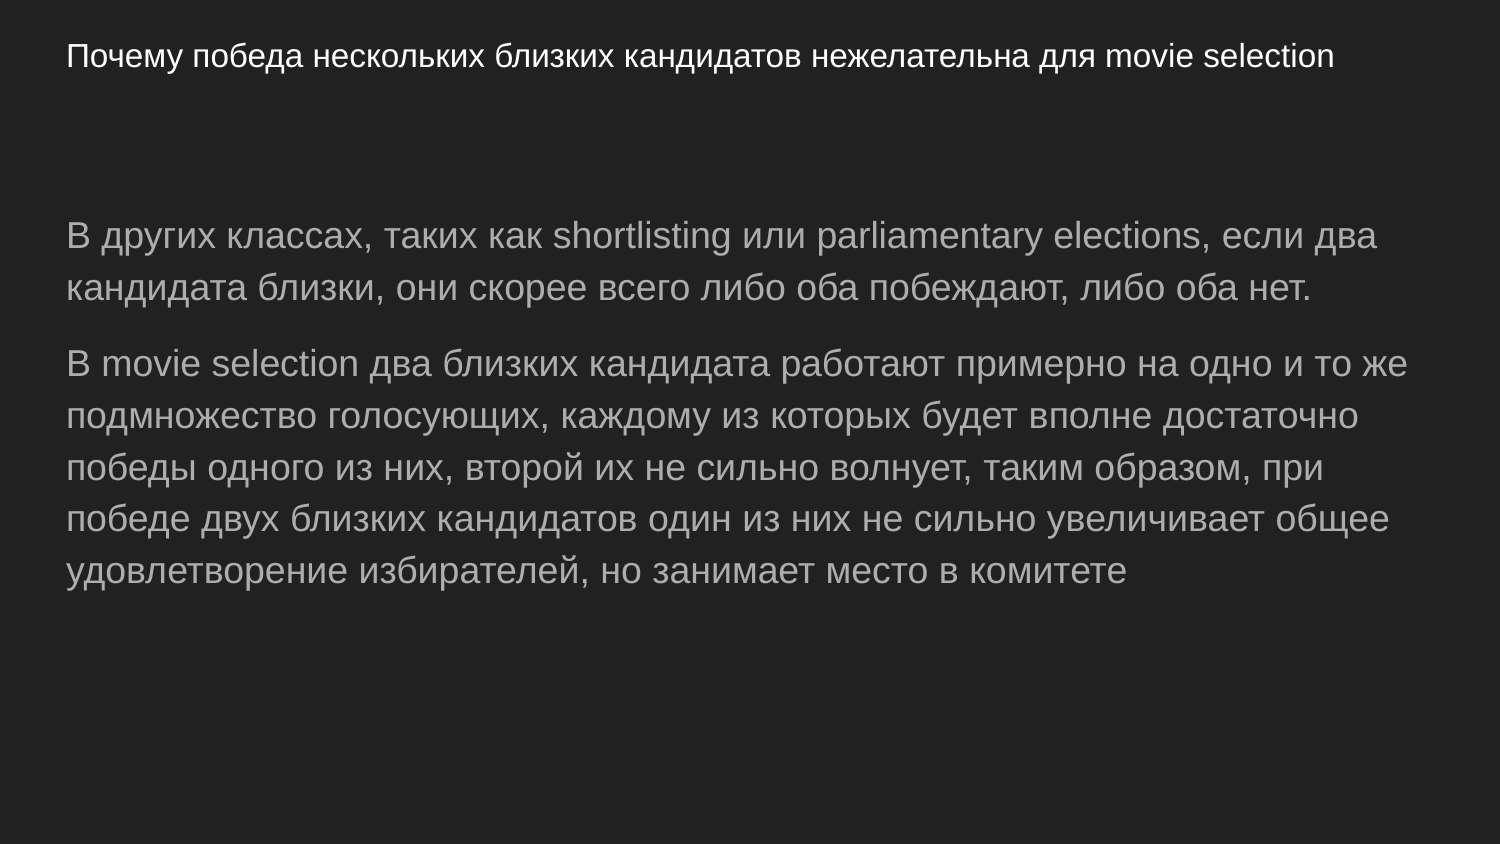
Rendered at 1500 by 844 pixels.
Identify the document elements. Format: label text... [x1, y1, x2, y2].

list В других классах, таких как shortlisting или parliamentary elections, если два кандидата близки, они скорее всего либо оба побеждают, либо оба нет. В movie selection два близких кандидата работают примерно на одно и то же подмножество голосующих, каждому из которых будет вполне достаточно победы одного из них, второй их не сильно волнует, таким образом, при победе двух близких кандидатов один из них не сильно увеличивает общее удовлетворение избирателей, но занимает место в комитете [51, 189, 1449, 750]
title Почему победа нескольких близких кандидатов нежелательна для movie selection [51, 19, 1449, 114]
